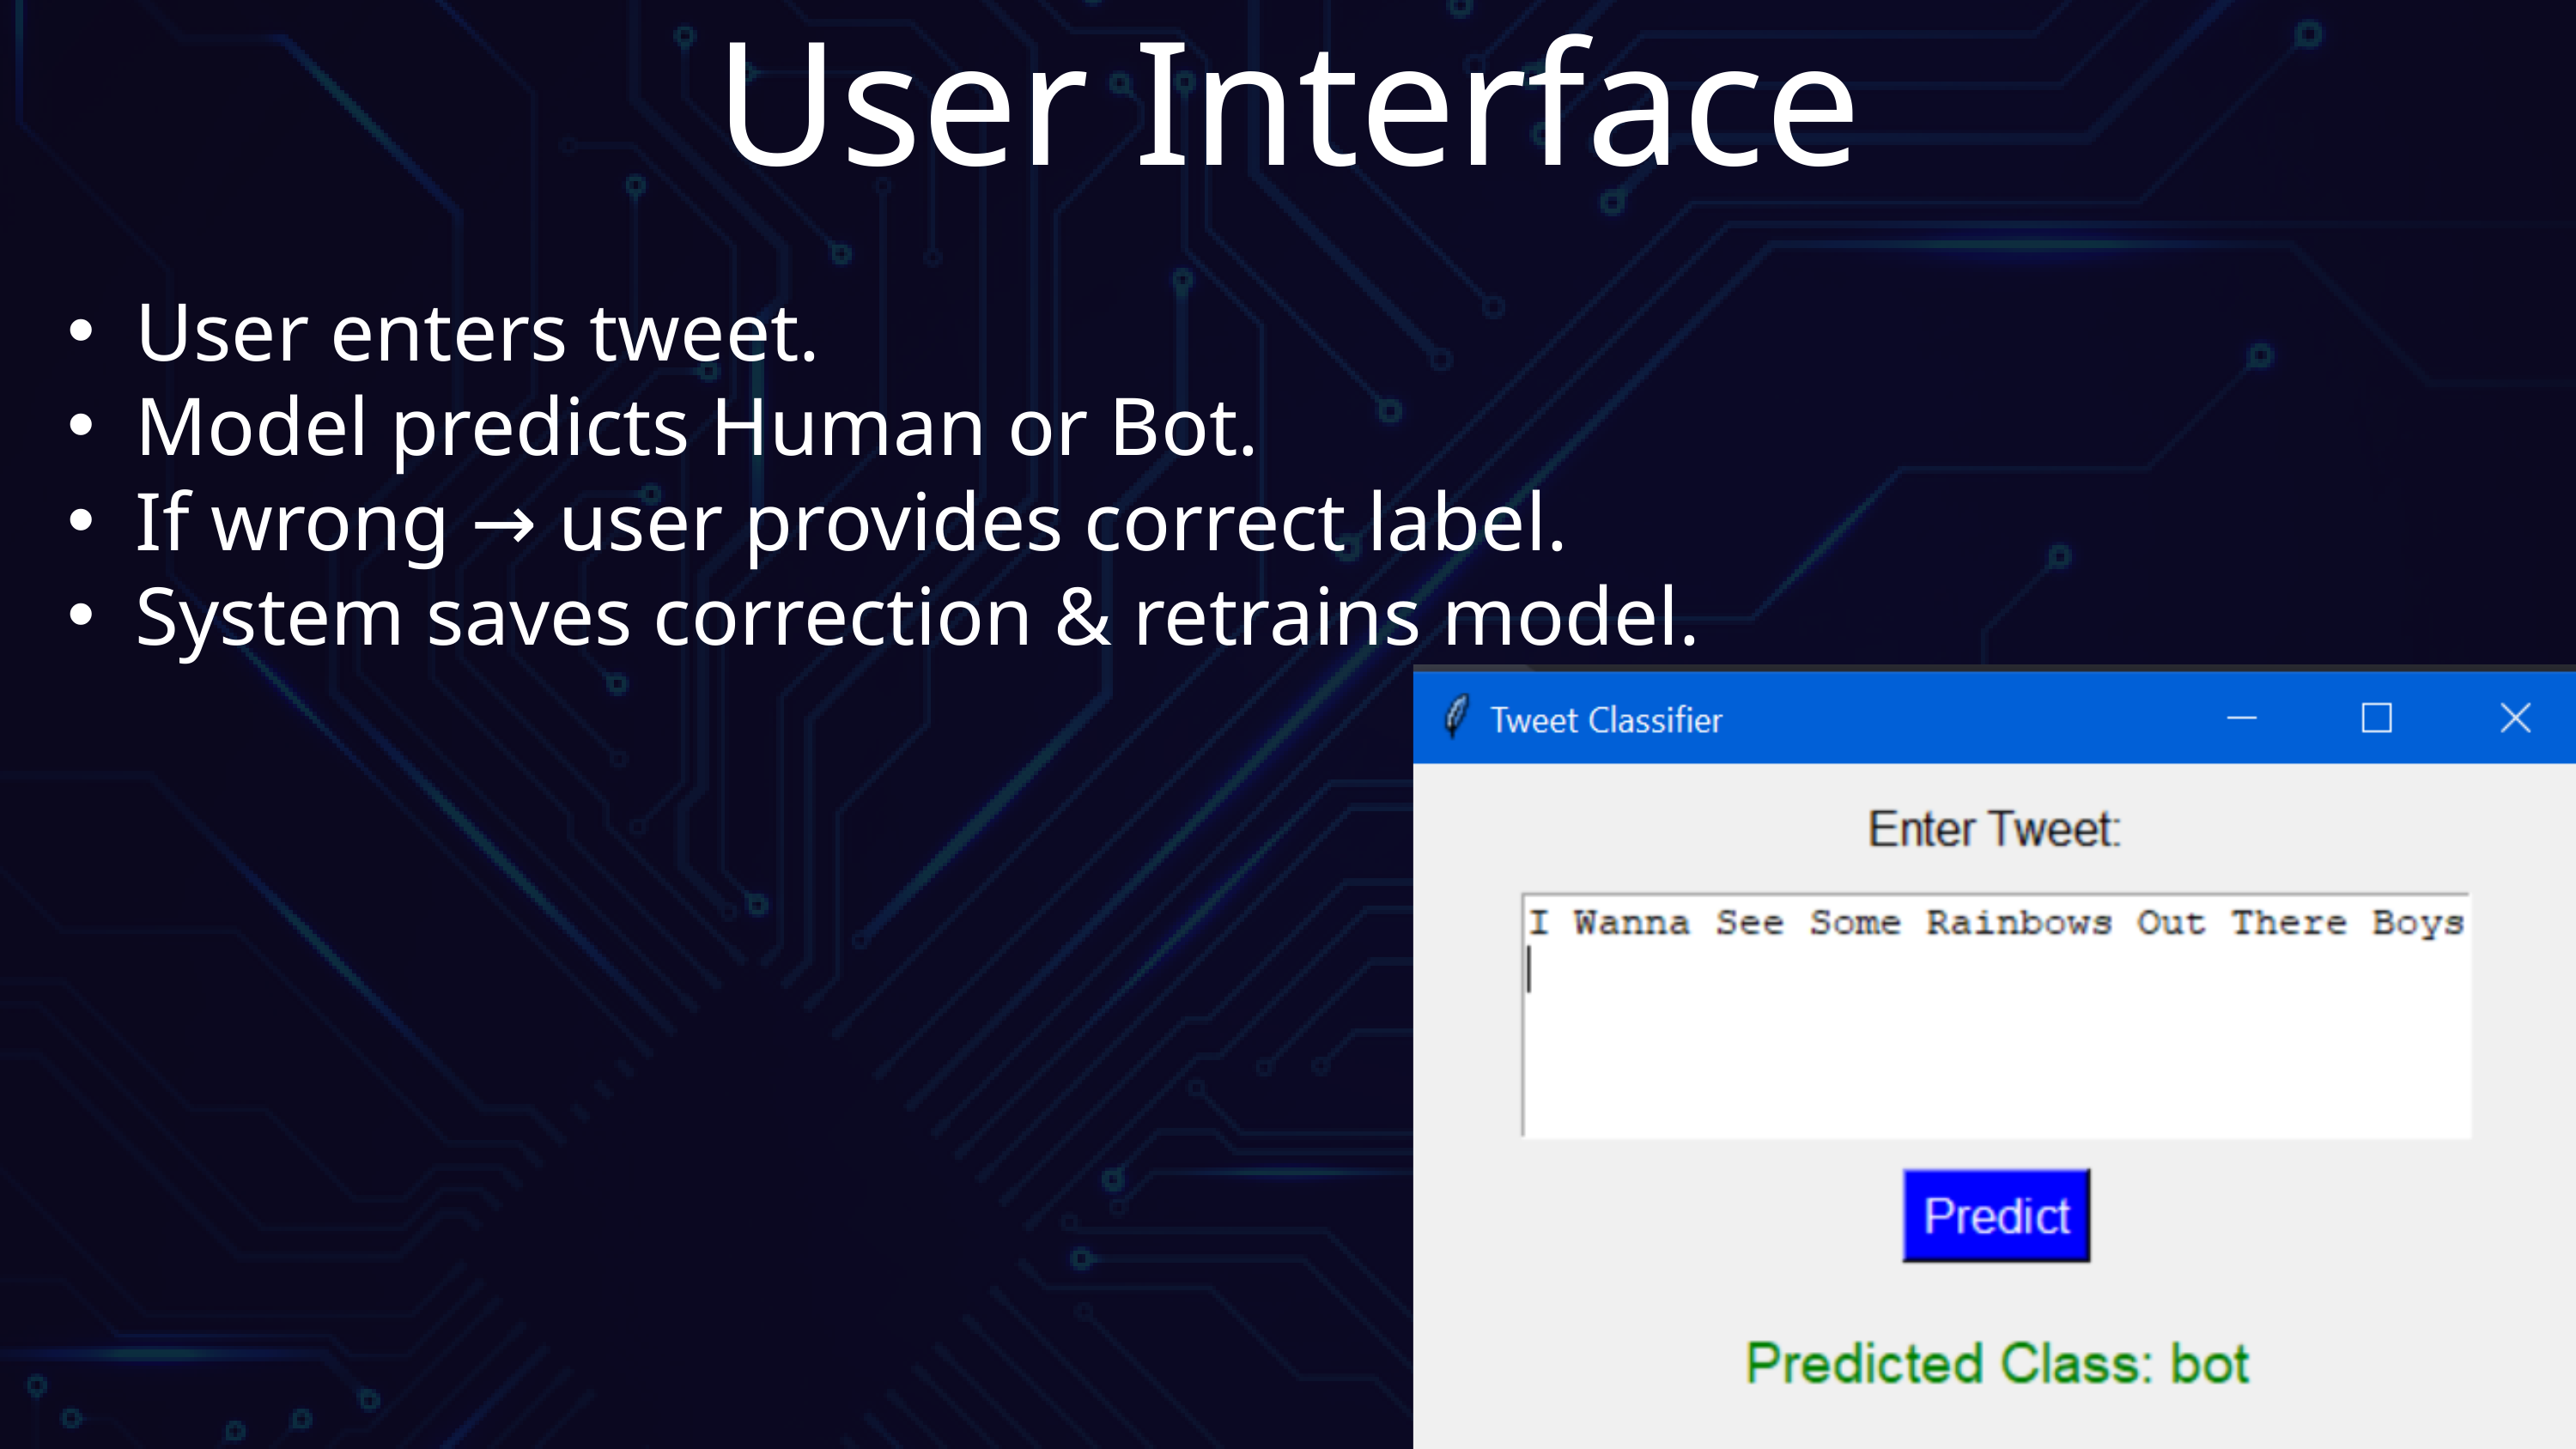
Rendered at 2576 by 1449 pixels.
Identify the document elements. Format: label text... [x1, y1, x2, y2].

text_box User Interface [202, 0, 2374, 200]
text_box User enters tweet. Model predicts Human or Bot. If wrong → user provides correct label. System saves correction & retrains model. [0, 282, 1890, 662]
text_box [0, 0, 2576, 1449]
text_box [1413, 664, 2576, 1449]
